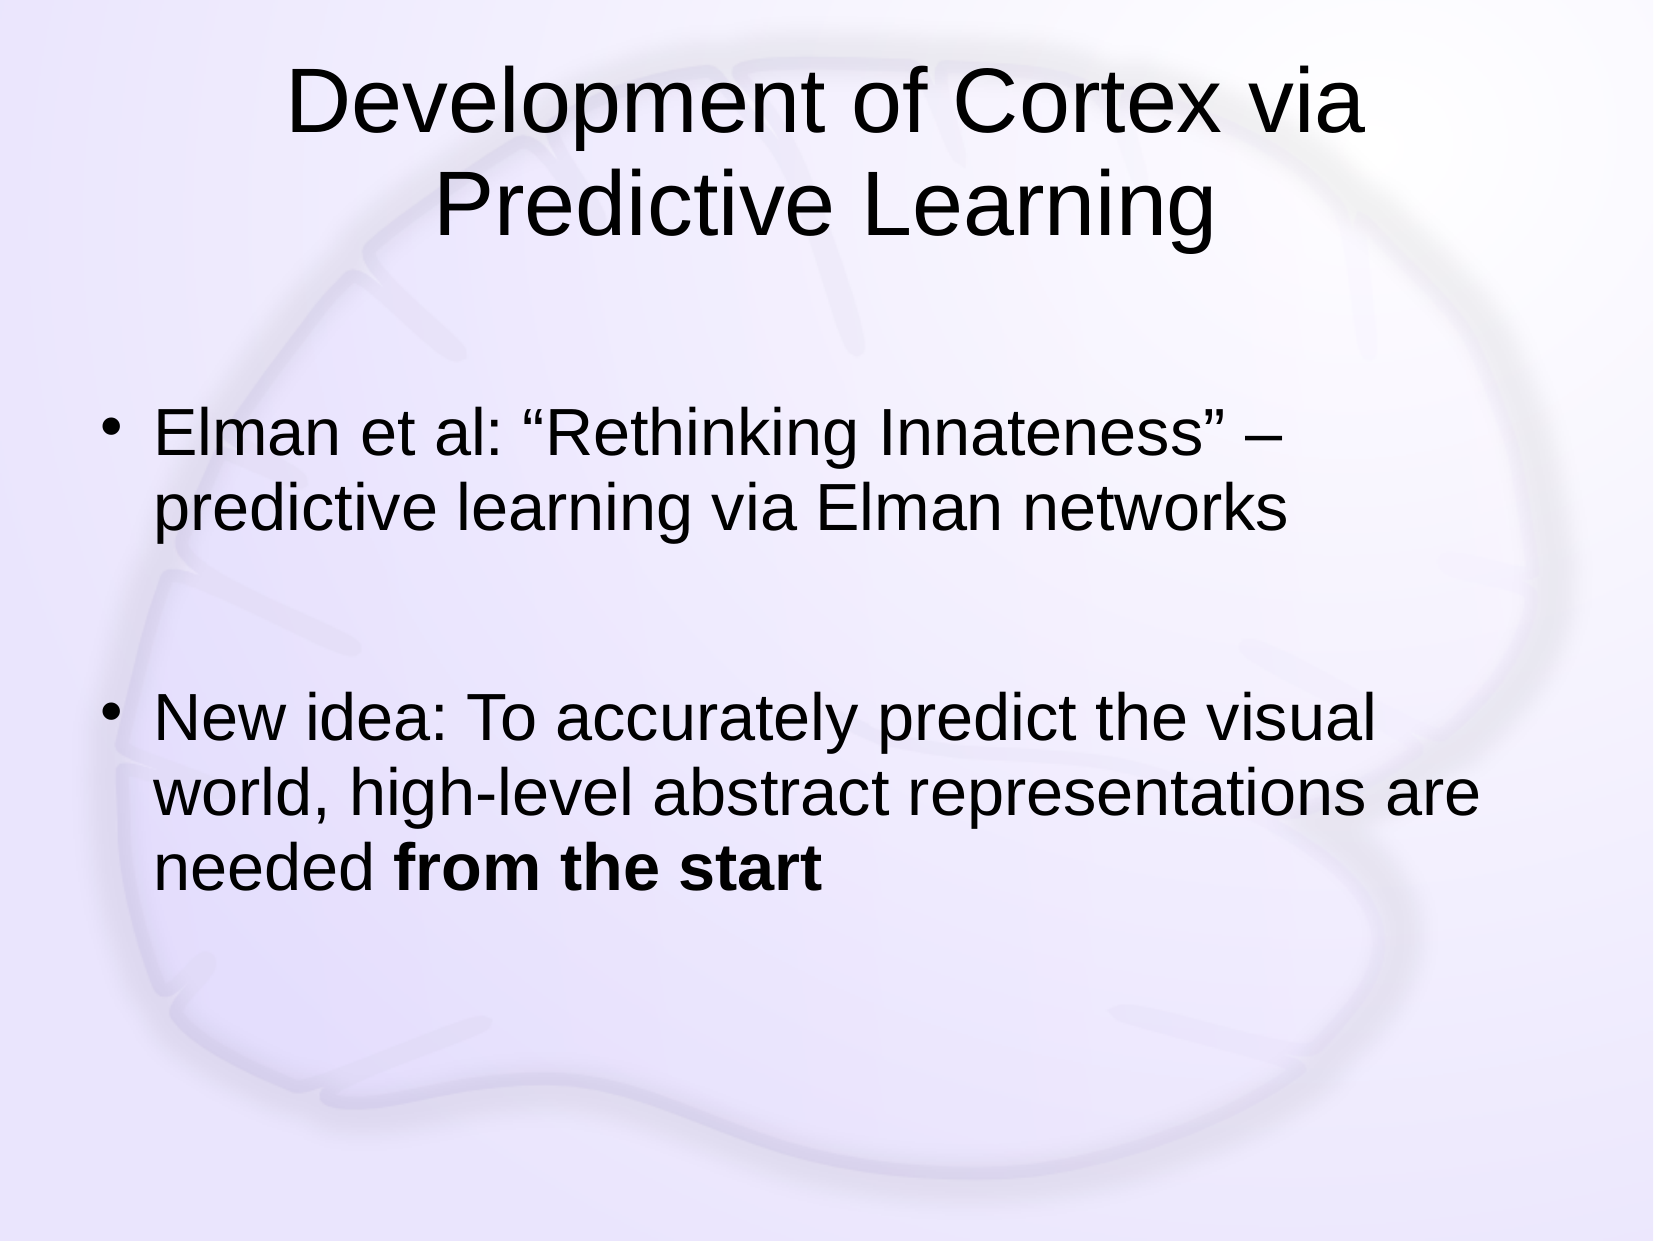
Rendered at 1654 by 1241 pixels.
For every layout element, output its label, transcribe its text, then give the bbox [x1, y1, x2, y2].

picture [0, 0, 1654, 1241]
list Elman et al: “Rethinking Innateness” – predictive learning via Elman networks New idea: To accurately predict the visual world, high-level abstract representations are needed from the start [82, 395, 1571, 1110]
title Development of Cortex via Predictive Learning [82, 49, 1571, 257]
